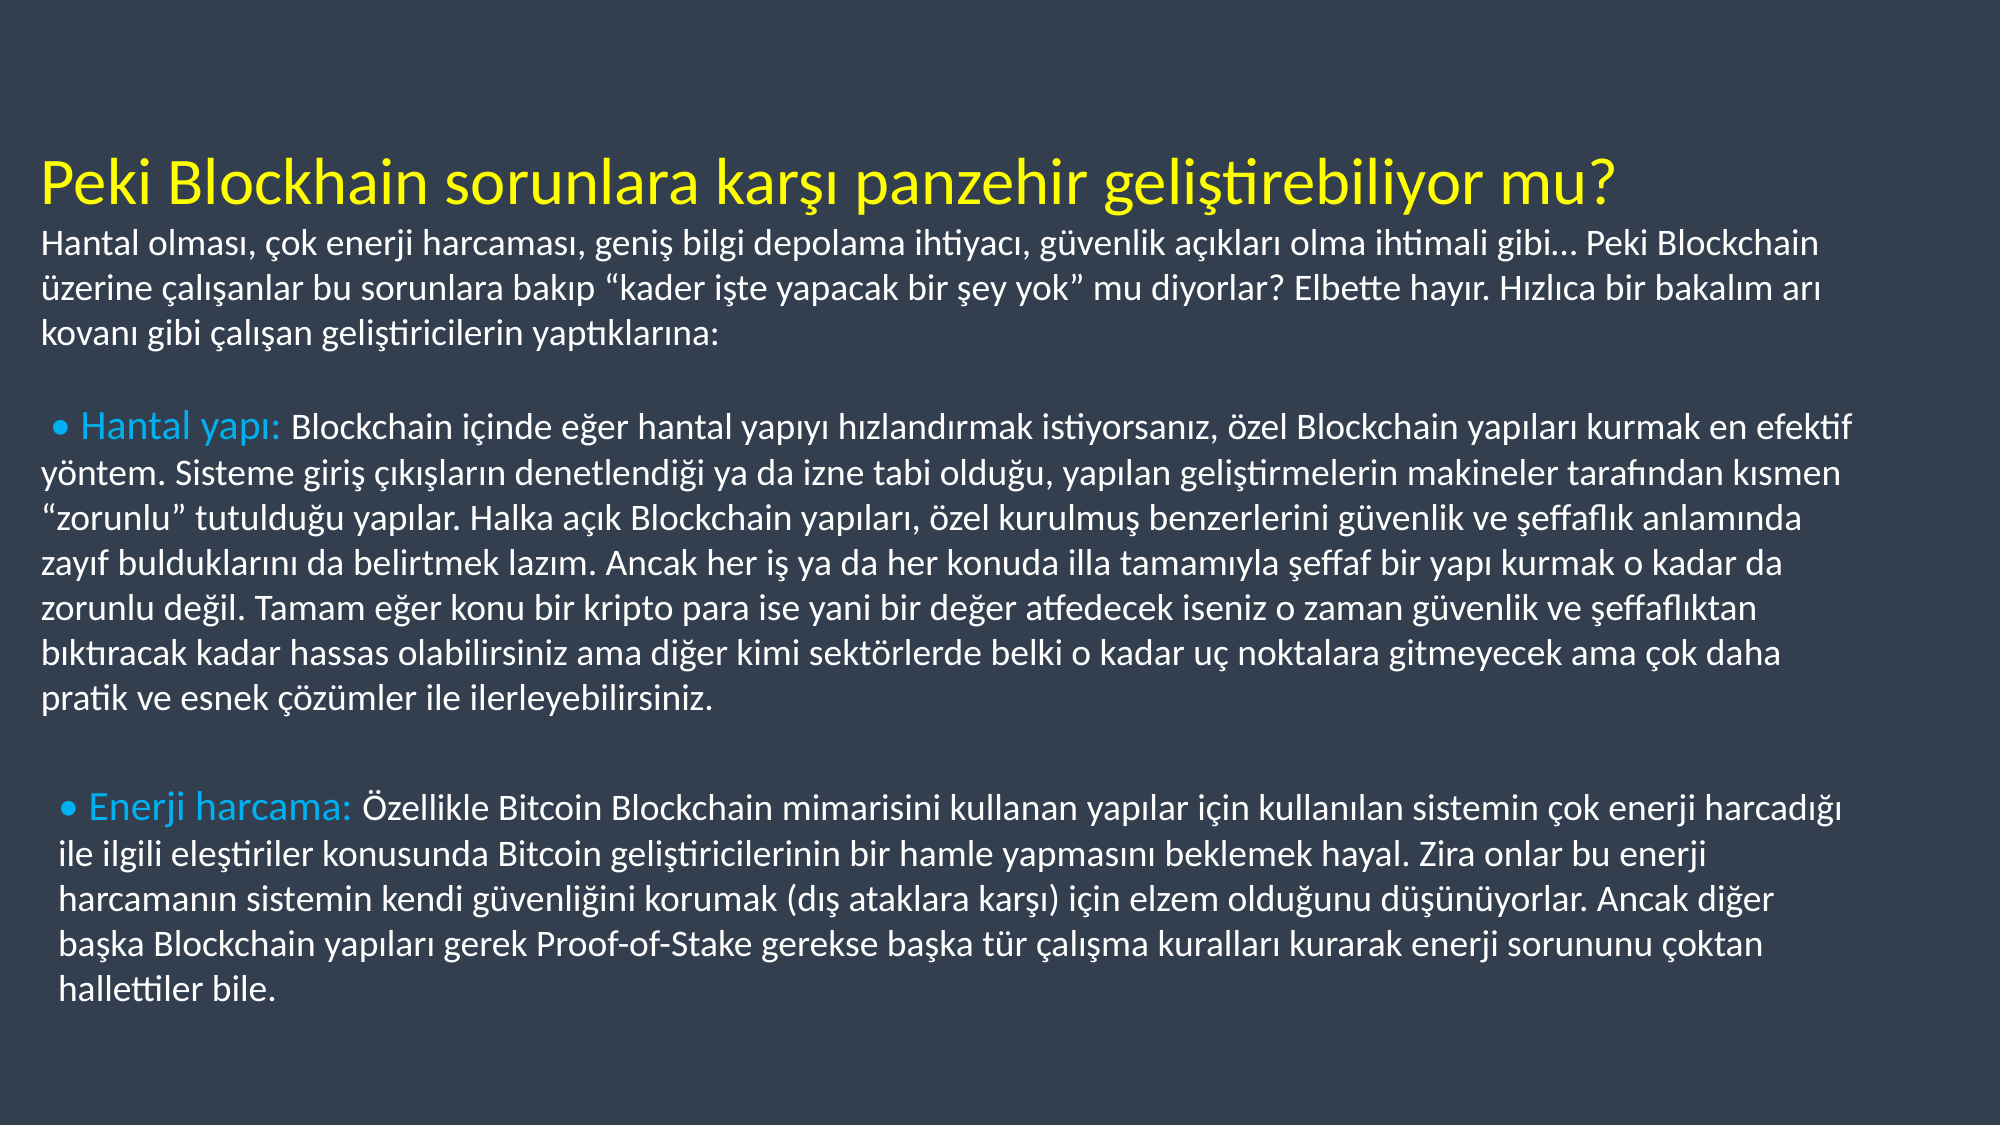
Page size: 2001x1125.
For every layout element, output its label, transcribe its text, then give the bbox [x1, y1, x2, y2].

text_box Peki Blockhain sorunlara karşı panzehir geliştirebiliyor mu? Hantal olması, çok enerji harcaması, geniş bilgi depolama ihtiyacı, güvenlik açıkları olma ihtimali gibi… Peki Blockchain üzerine çalışanlar bu sorunlara bakıp “kader işte yapacak bir şey yok” mu diyorlar? Elbette hayır. Hızlıca bir bakalım arı kovanı gibi çalışan geliştiricilerin yaptıklarına: • Hantal yapı: Blockchain içinde eğer hantal yapıyı hızlandırmak istiyorsanız, özel Blockchain yapıları kurmak en efektif yöntem. Sisteme giriş çıkışların denetlendiği ya da izne tabi olduğu, yapılan geliştirmelerin makineler tarafından kısmen “zorunlu” tutulduğu yapılar. Halka açık Blockchain yapıları, özel kurulmuş benzerlerini güvenlik ve şeffaflık anlamında zayıf bulduklarını da belirtmek lazım. Ancak her iş ya da her konuda illa tamamıyla şeffaf bir yapı kurmak o kadar da zorunlu değil. Tamam eğer konu bir kripto para ise yani bir değer atfedecek iseniz o zaman güvenlik ve şeffaflıktan bıktıracak kadar hassas olabilirsiniz ama diğer kimi sektörlerde belki o kadar uç noktalara gitmeyecek ama çok daha pratik ve esnek çözümler ile ilerleyebilirsiniz. [26, 130, 1874, 726]
text_box • Enerji harcama: Özellikle Bitcoin Blockchain mimarisini kullanan yapılar için kullanılan sistemin çok enerji harcadığı ile ilgili eleştiriler konusunda Bitcoin geliştiricilerinin bir hamle yapmasını beklemek hayal. Zira onlar bu enerji harcamanın sistemin kendi güvenliğini korumak (dış ataklara karşı) için elzem olduğunu düşünüyorlar. Ancak diğer başka Blockchain yapıları gerek Proof-of-Stake gerekse başka tür çalışma kuralları kurarak enerji sorununu çoktan hallettiler bile. [43, 771, 1874, 1017]
